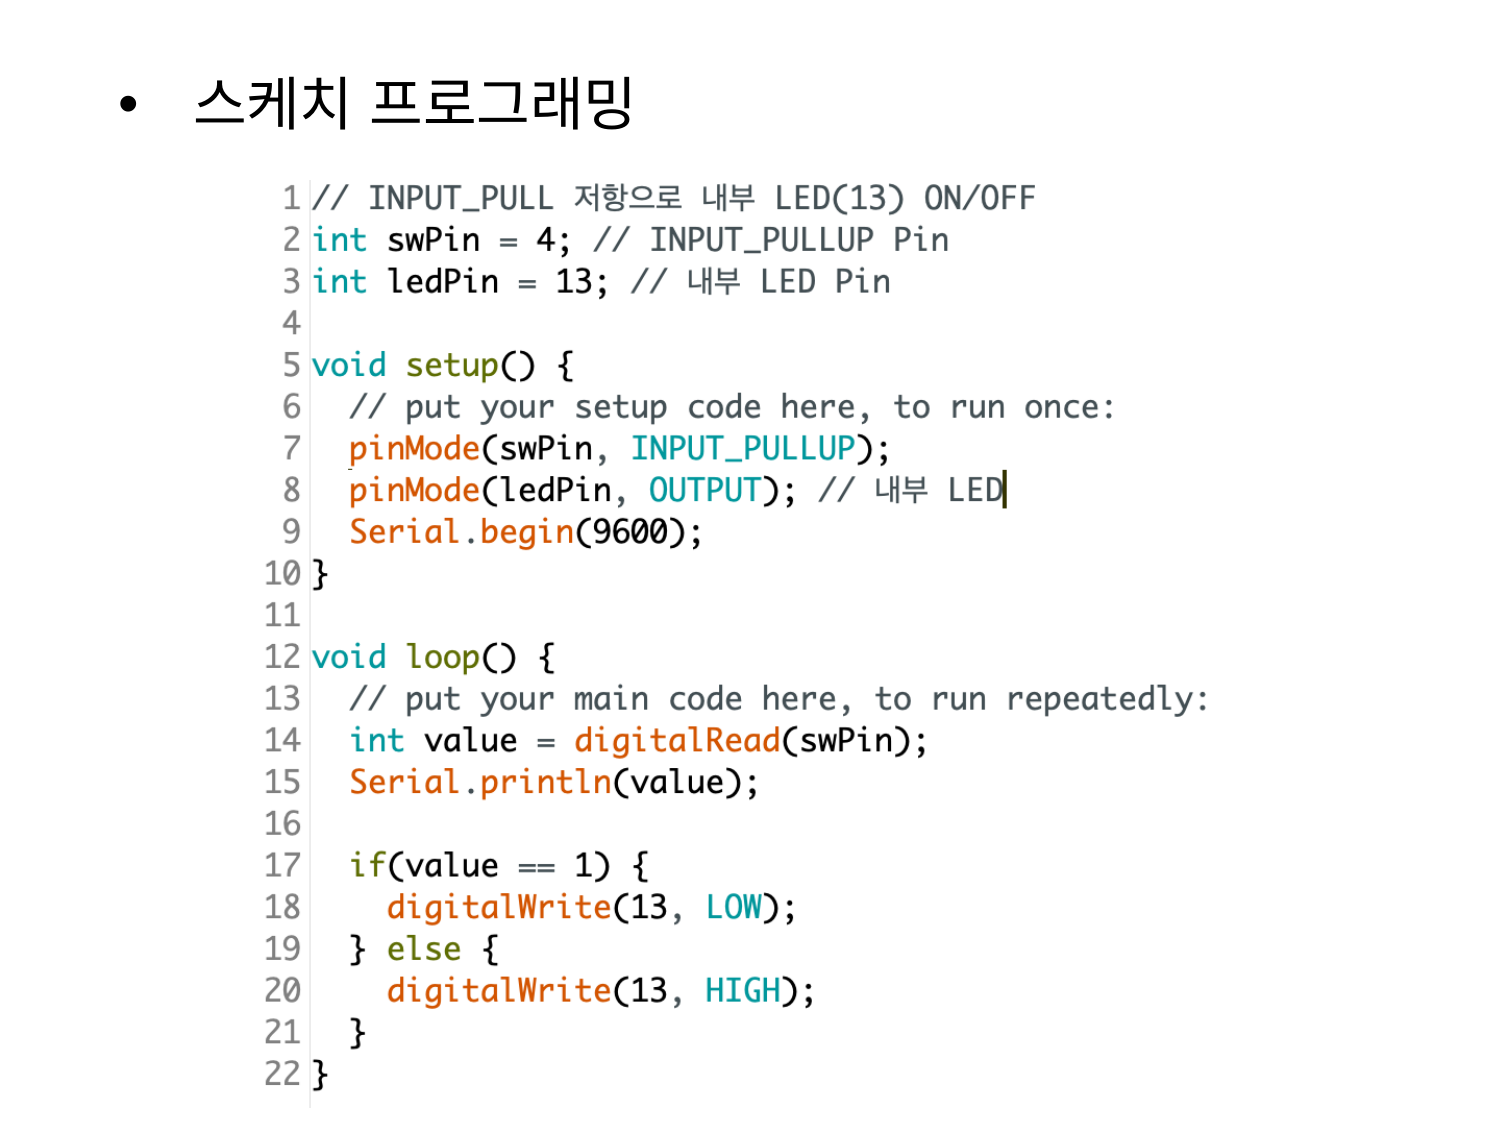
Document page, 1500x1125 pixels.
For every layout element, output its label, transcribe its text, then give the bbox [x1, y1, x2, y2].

title 스케치 프로그래밍 [103, 59, 1455, 154]
picture [247, 180, 1310, 1108]
